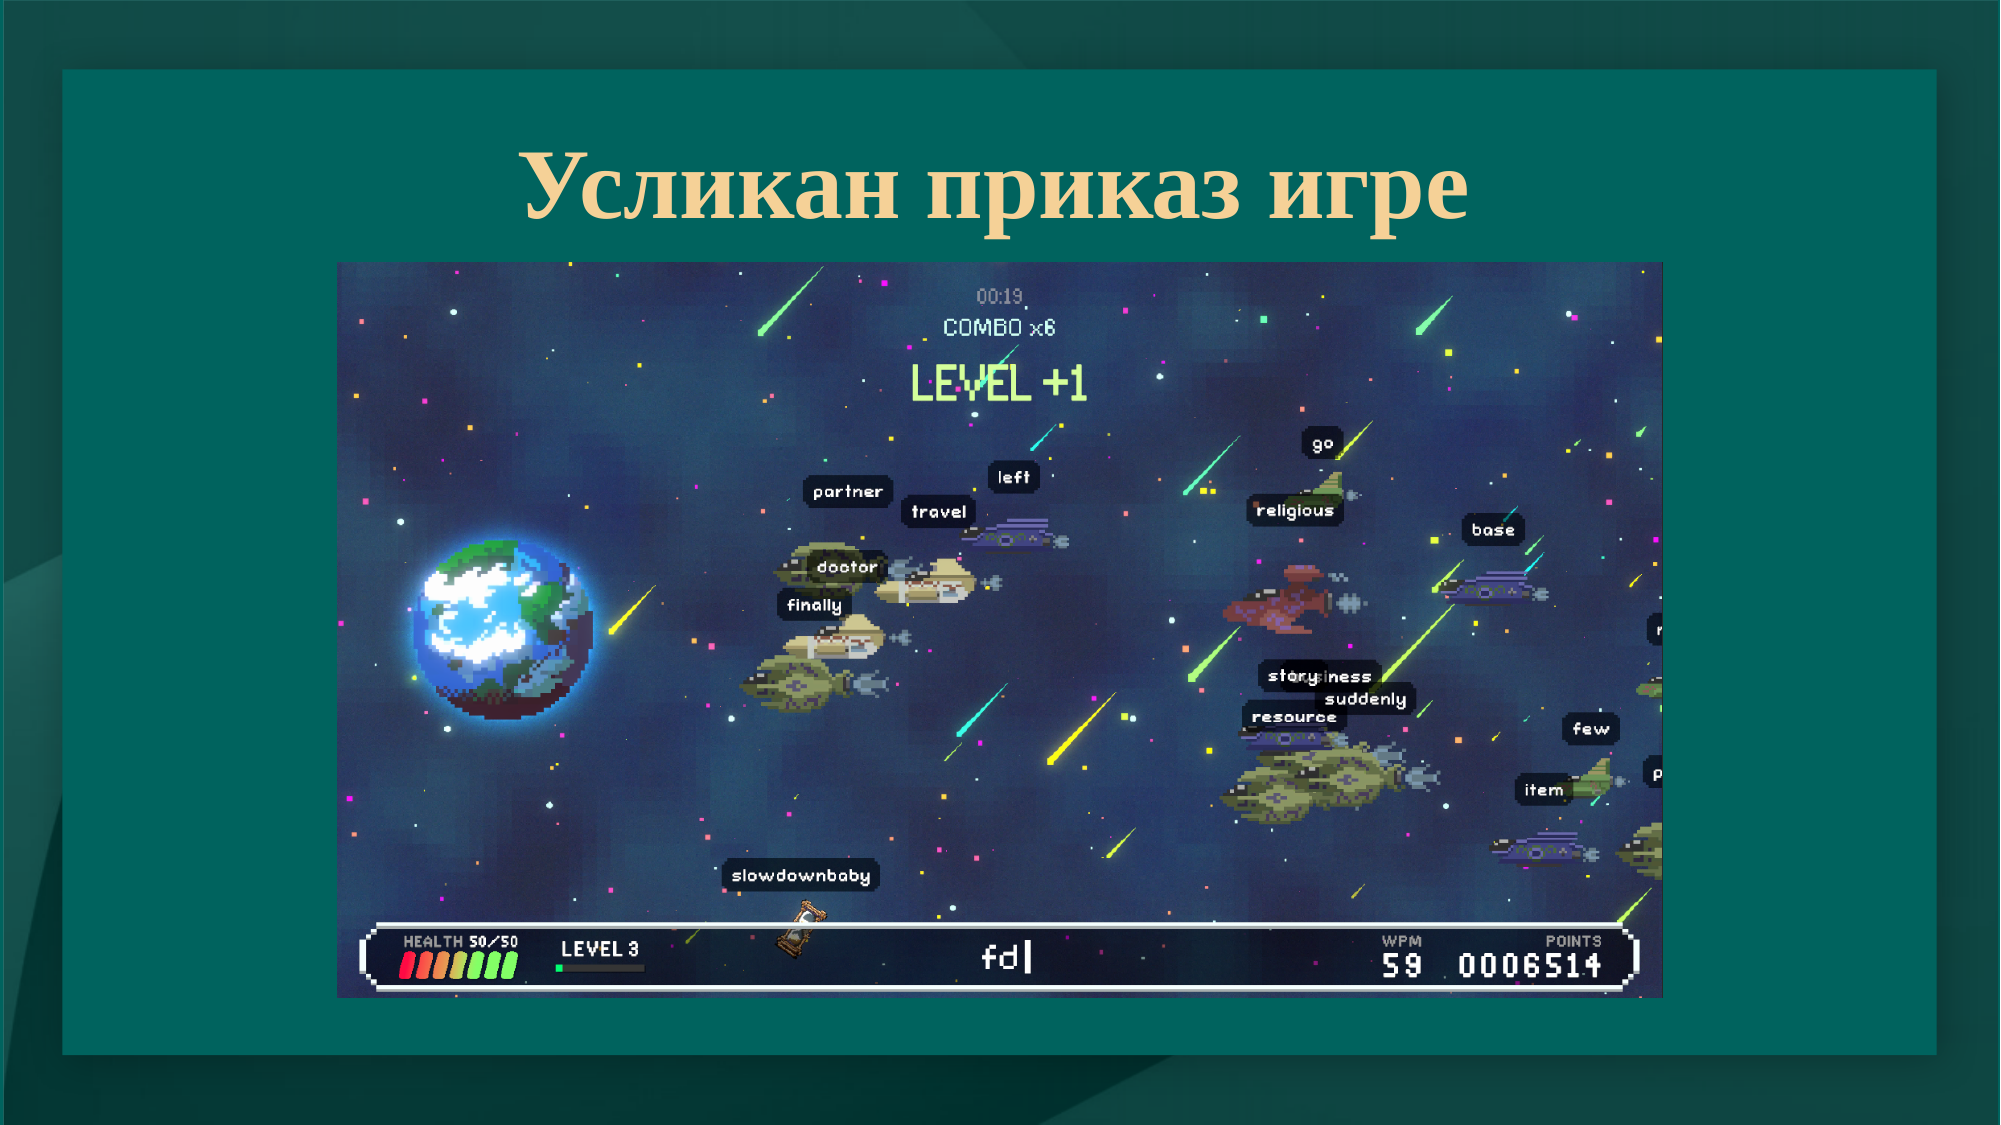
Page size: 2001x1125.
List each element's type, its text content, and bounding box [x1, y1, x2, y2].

title Усликан приказ игре [80, 93, 1908, 263]
picture [337, 262, 1663, 999]
